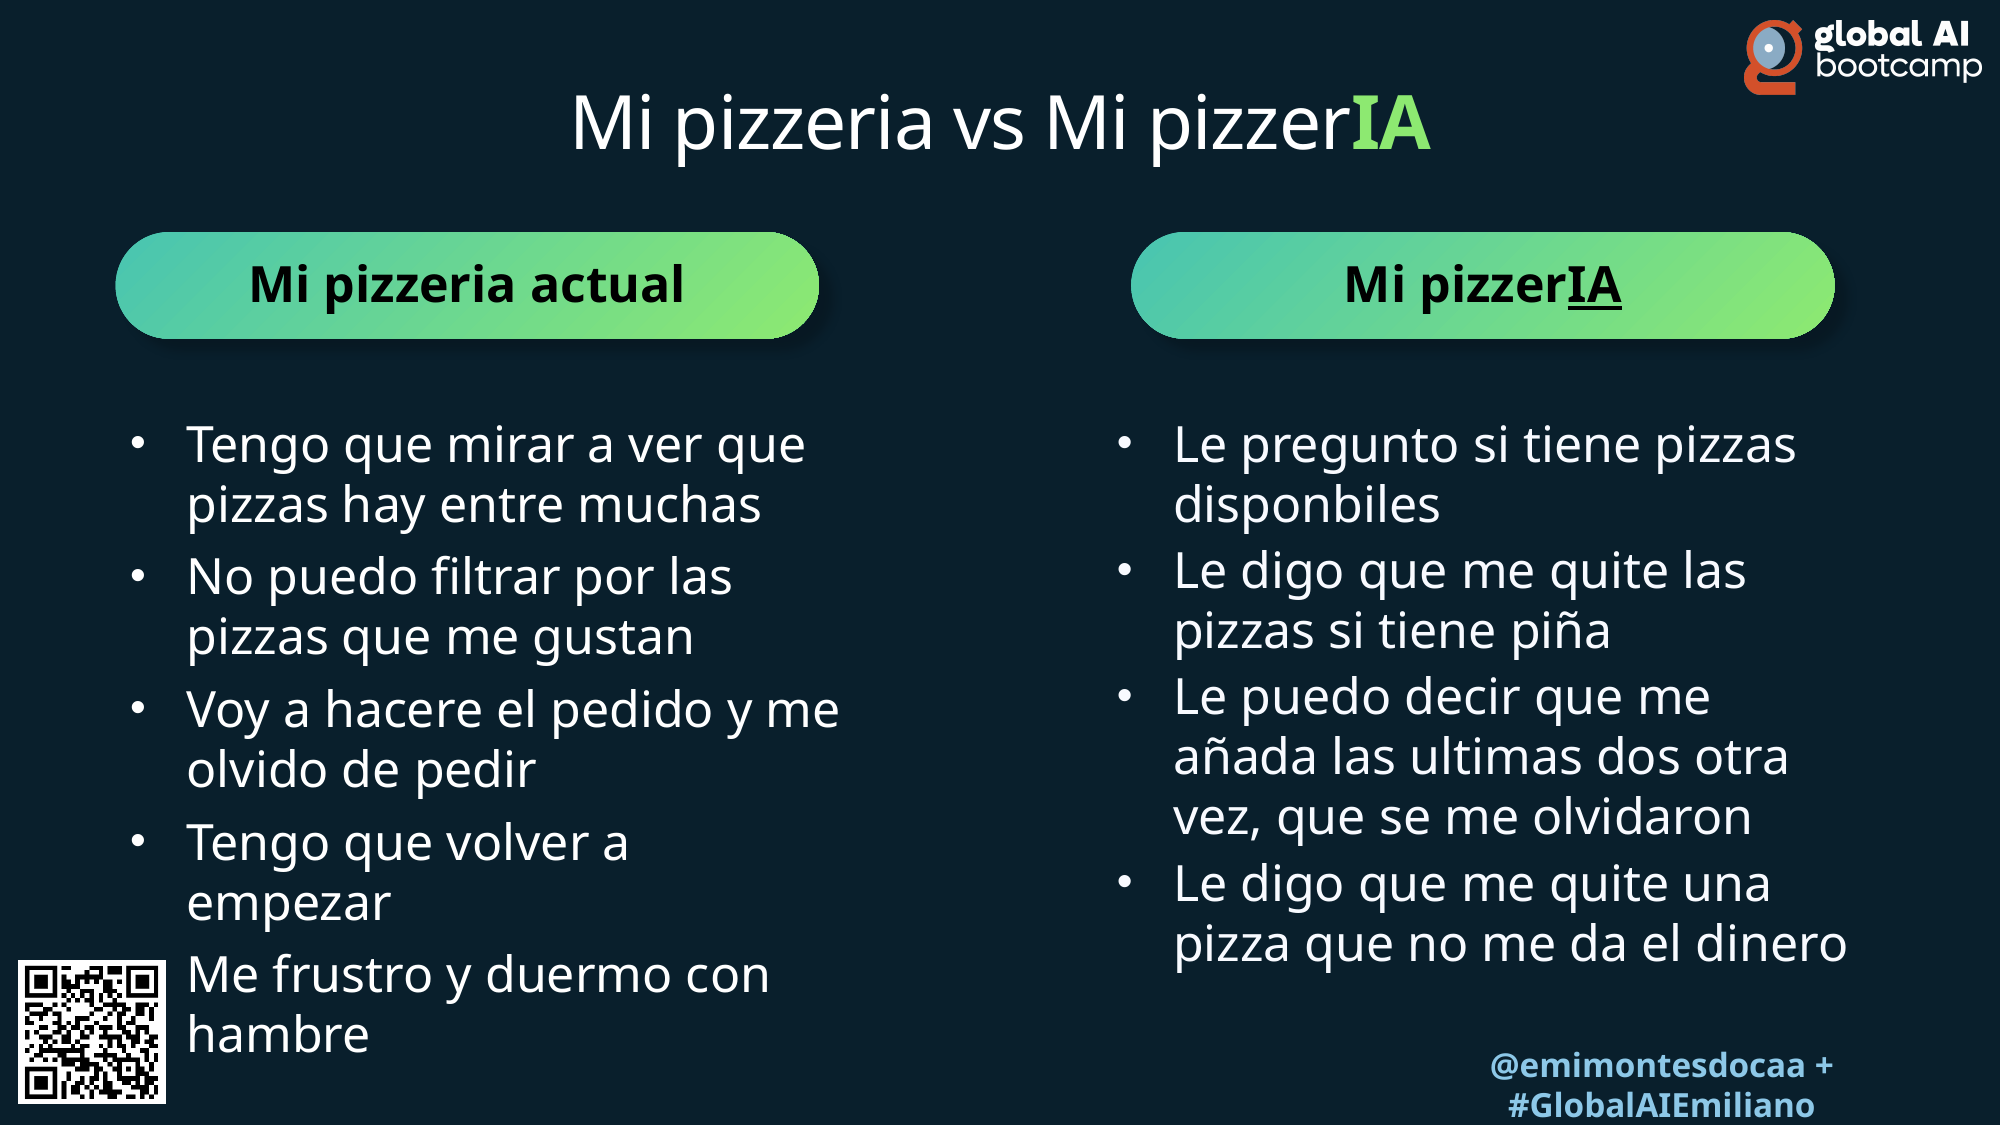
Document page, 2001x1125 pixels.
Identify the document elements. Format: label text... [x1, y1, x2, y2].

text_box Le pregunto si tiene pizzas disponbiles Le digo que me quite las pizzas si tiene piña Le puedo decir que me añada las ultimas dos otra vez, que se me olvidaron Le digo que me quite una pizza que no me da el dinero [1102, 404, 1885, 851]
title Mi pizzeria vs Mi pizzerIA [96, 75, 1904, 166]
picture [18, 960, 166, 1104]
text_box Mi pizzerIA [1130, 231, 1836, 340]
text_box Tengo que mirar a ver que pizzas hay entre muchas No puedo filtrar por las pizzas que me gustan Voy a hacere el pedido y me olvido de pedir Tengo que volver a empezar Me frustro y duermo con hambre [115, 404, 857, 851]
text_box @emimontesdocaa + #GlobalAIEmiliano [1342, 1044, 1982, 1125]
text_box Mi pizzeria actual [114, 231, 820, 340]
picture [1743, 19, 1982, 95]
